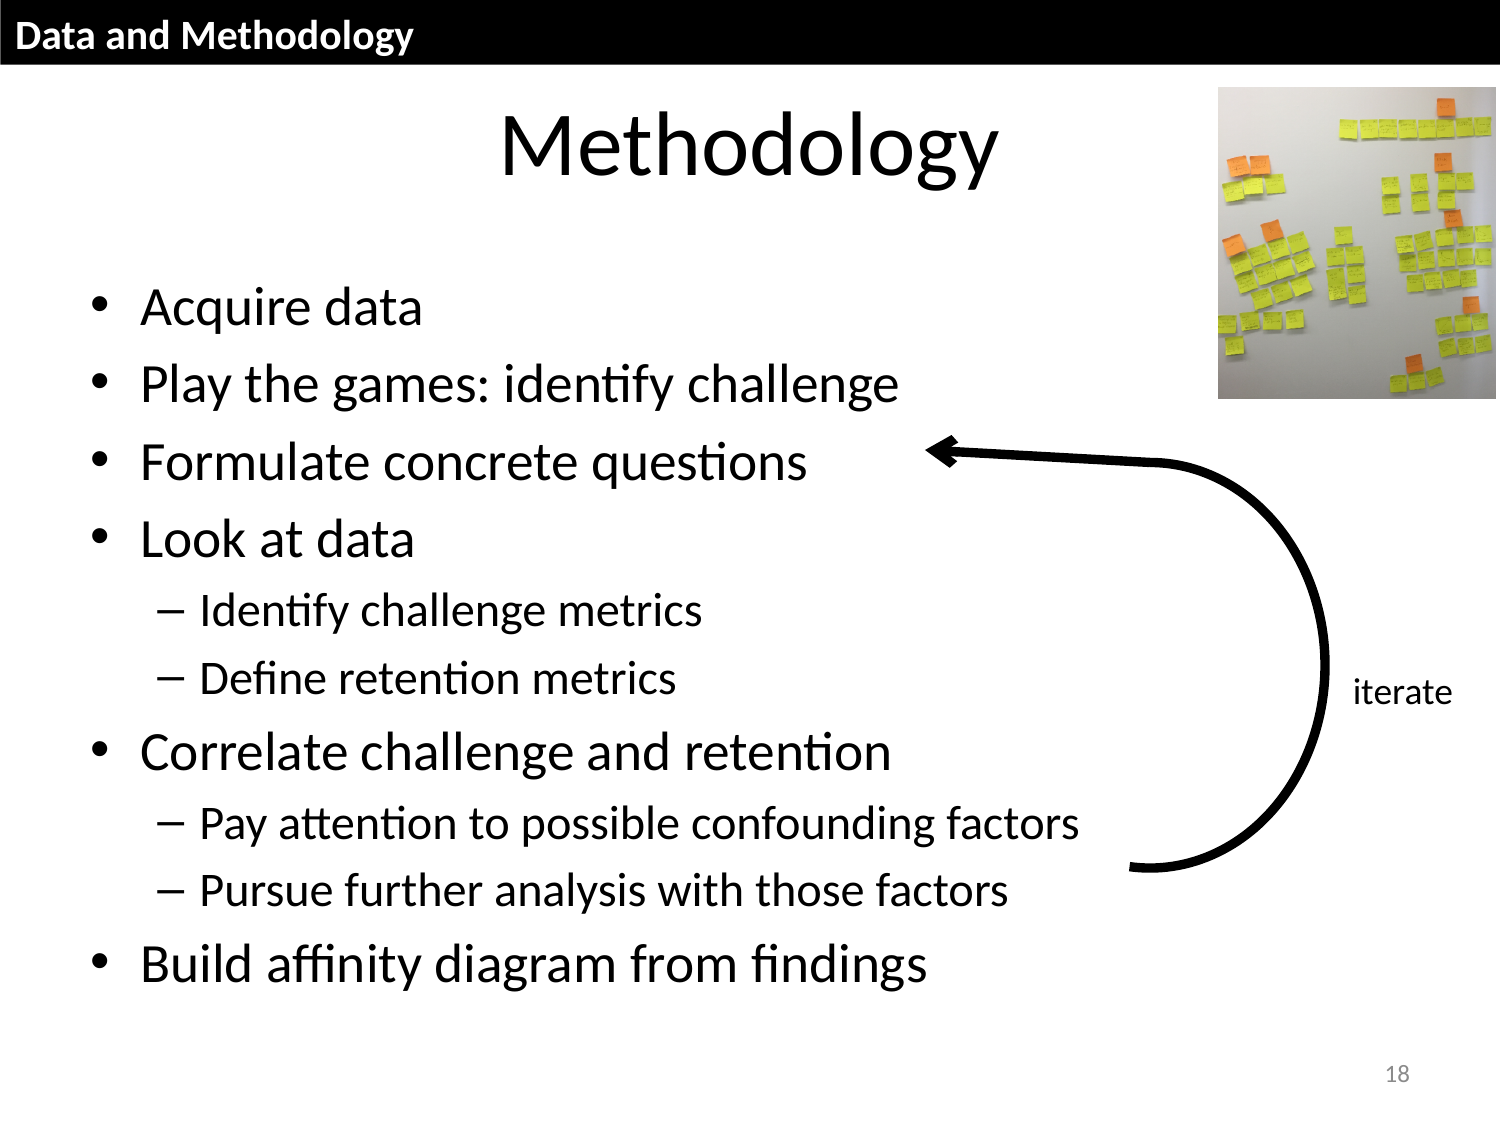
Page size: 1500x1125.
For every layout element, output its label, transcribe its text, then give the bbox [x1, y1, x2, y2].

title Methodology [75, 65, 1425, 233]
picture [1217, 87, 1496, 399]
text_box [924, 449, 1151, 463]
text_box iterate [1338, 659, 1469, 720]
text_box Data and Methodology [0, 0, 1500, 65]
slide_number 18 [1074, 1042, 1425, 1103]
list Acquire data Play the games: identify challenge Formulate concrete questions Look at data Identify challenge metrics Define retention metrics Correlate challenge and retention Pay attention to possible confounding factors Pursue further analysis with those factors Build affinity diagram from findings [75, 262, 1425, 1005]
